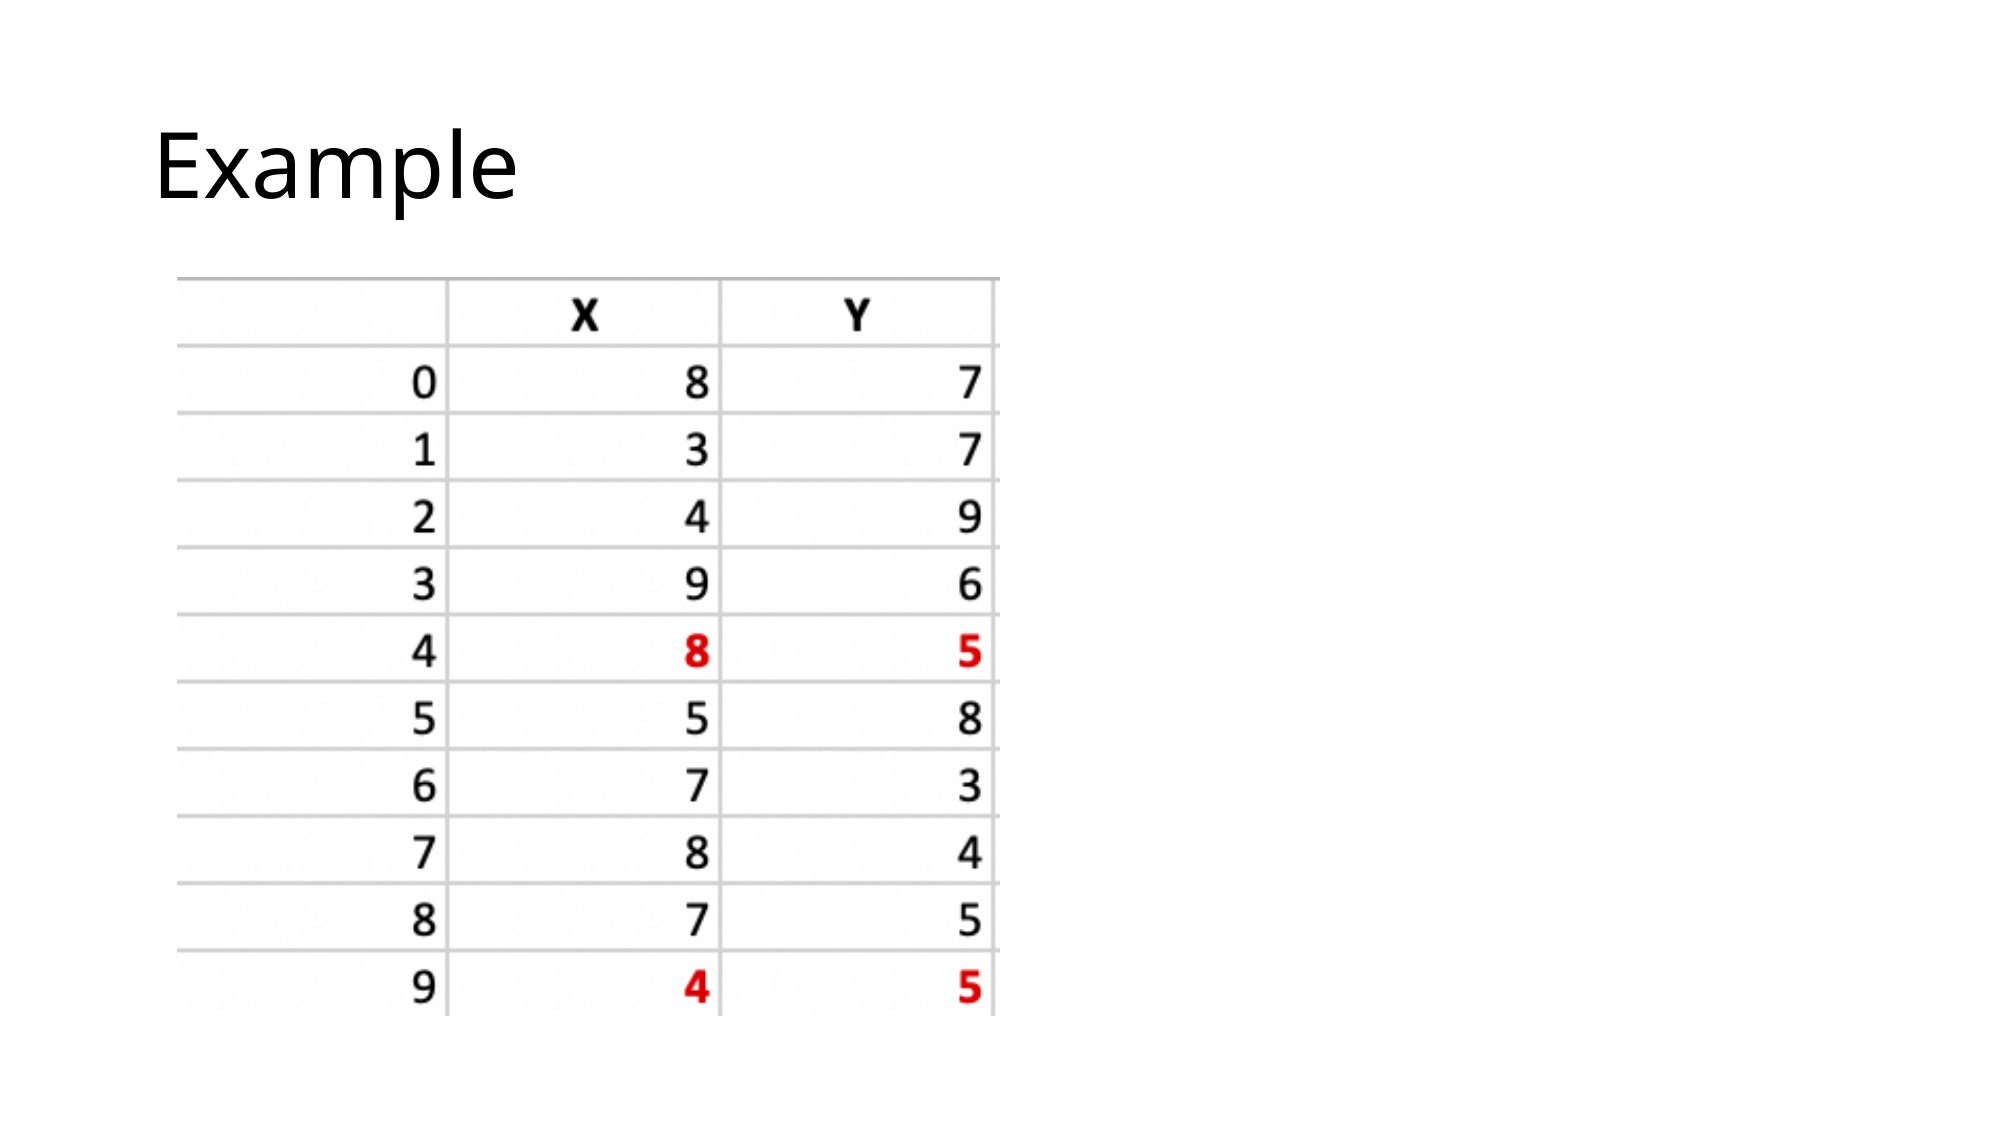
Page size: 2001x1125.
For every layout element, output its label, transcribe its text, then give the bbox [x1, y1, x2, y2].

title Example [137, 59, 1863, 278]
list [177, 277, 1001, 1016]
